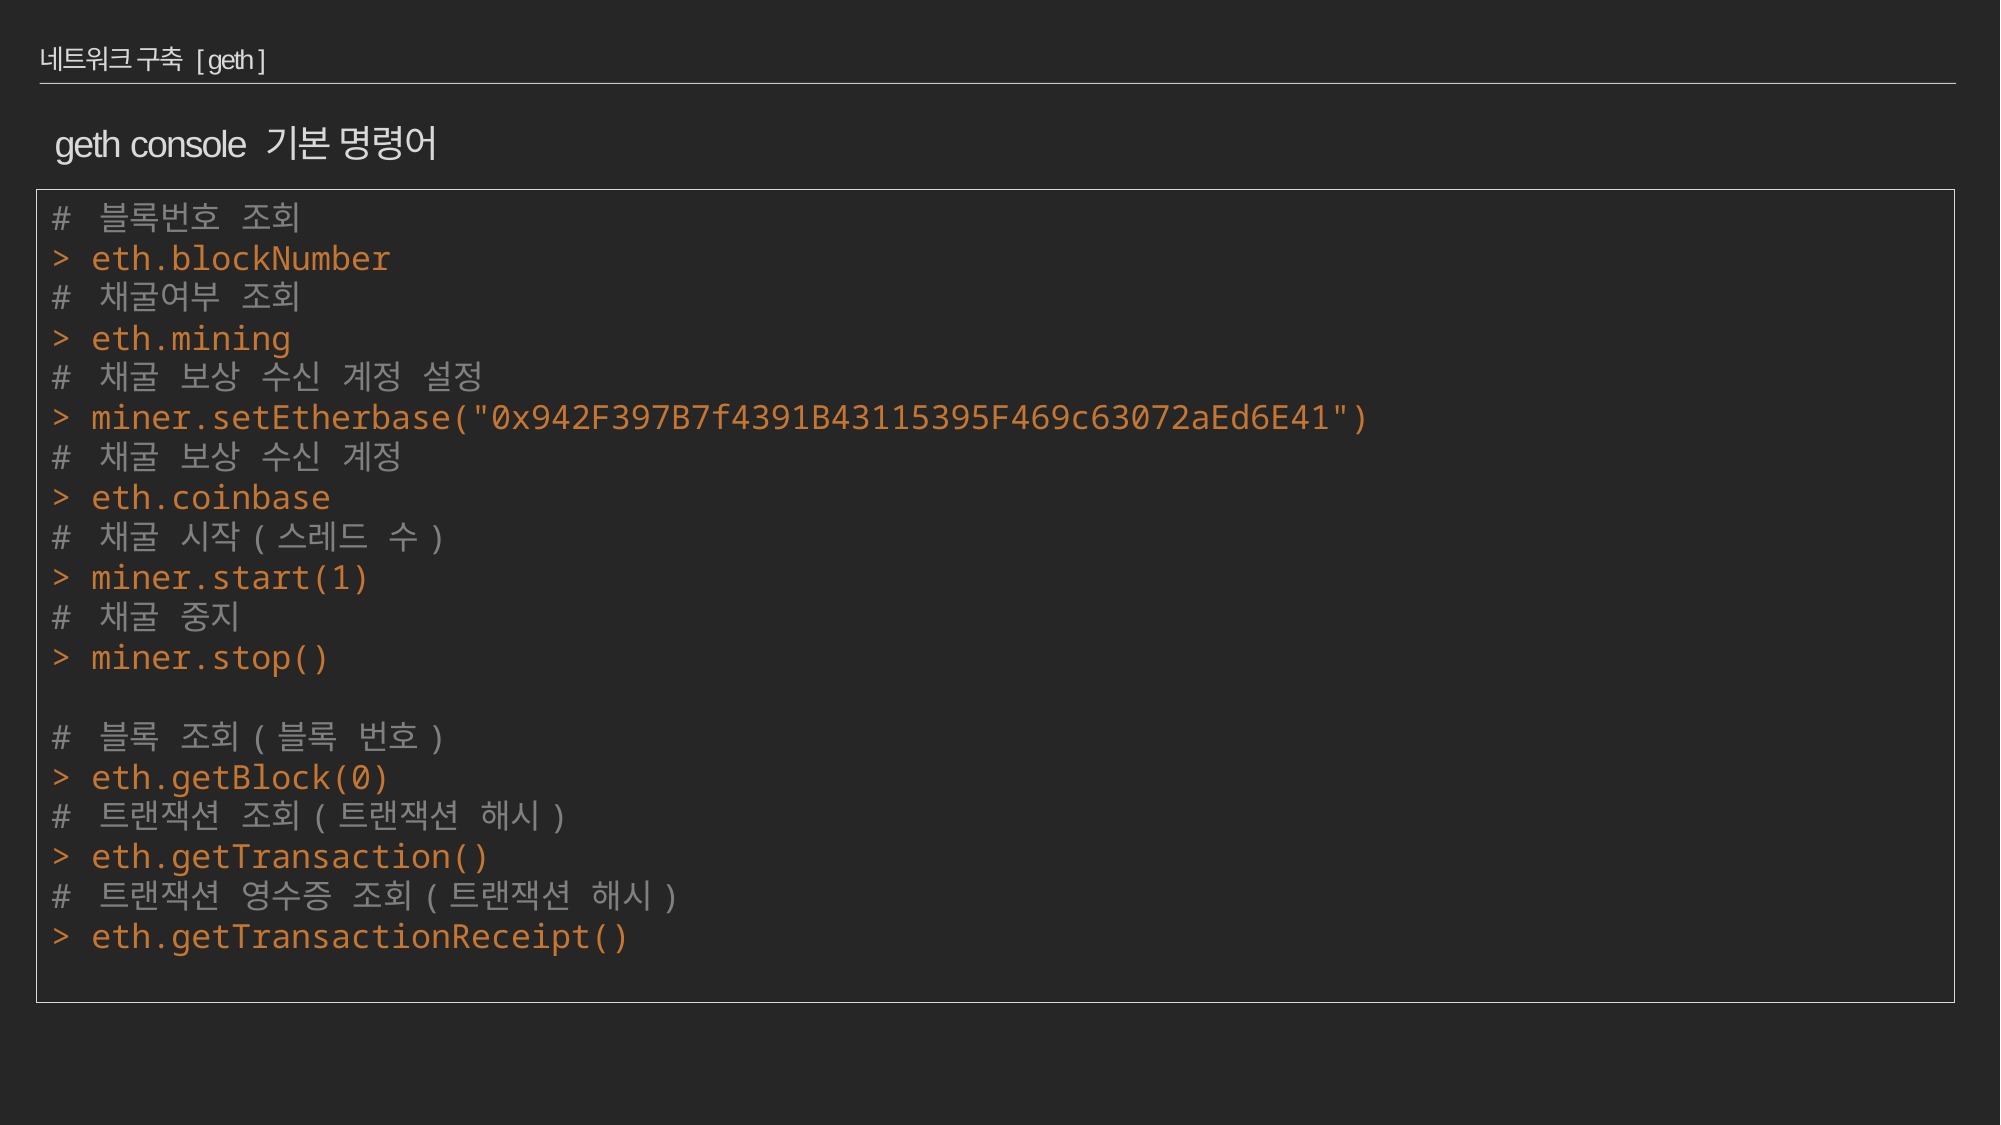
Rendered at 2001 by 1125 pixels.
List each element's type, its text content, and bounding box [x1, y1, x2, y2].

list geth console 기본 명령어 [39, 110, 1957, 185]
text_box # 블록번호 조회 > eth.blockNumber # 채굴여부 조회 > eth.mining # 채굴 보상 수신 계정 설정 > miner.setEtherbase("0x942F397B7f4391B43115395F469c63072aEd6E41") # 채굴 보상 수신 계정 > eth.coinbase # 채굴 시작(스레드 수) > miner.start(1) # 채굴 중지 > miner.stop() # 블록 조회(블록 번호) > eth.getBlock(0) # 트랜잭션 조회(트랜잭션 해시) > eth.getTransaction() # 트랜잭션 영수증 조회(트랜잭션 해시) > eth.getTransactionReceipt() [36, 189, 1955, 1003]
title 네트워크 구축 [ geth ] [39, 31, 1961, 84]
